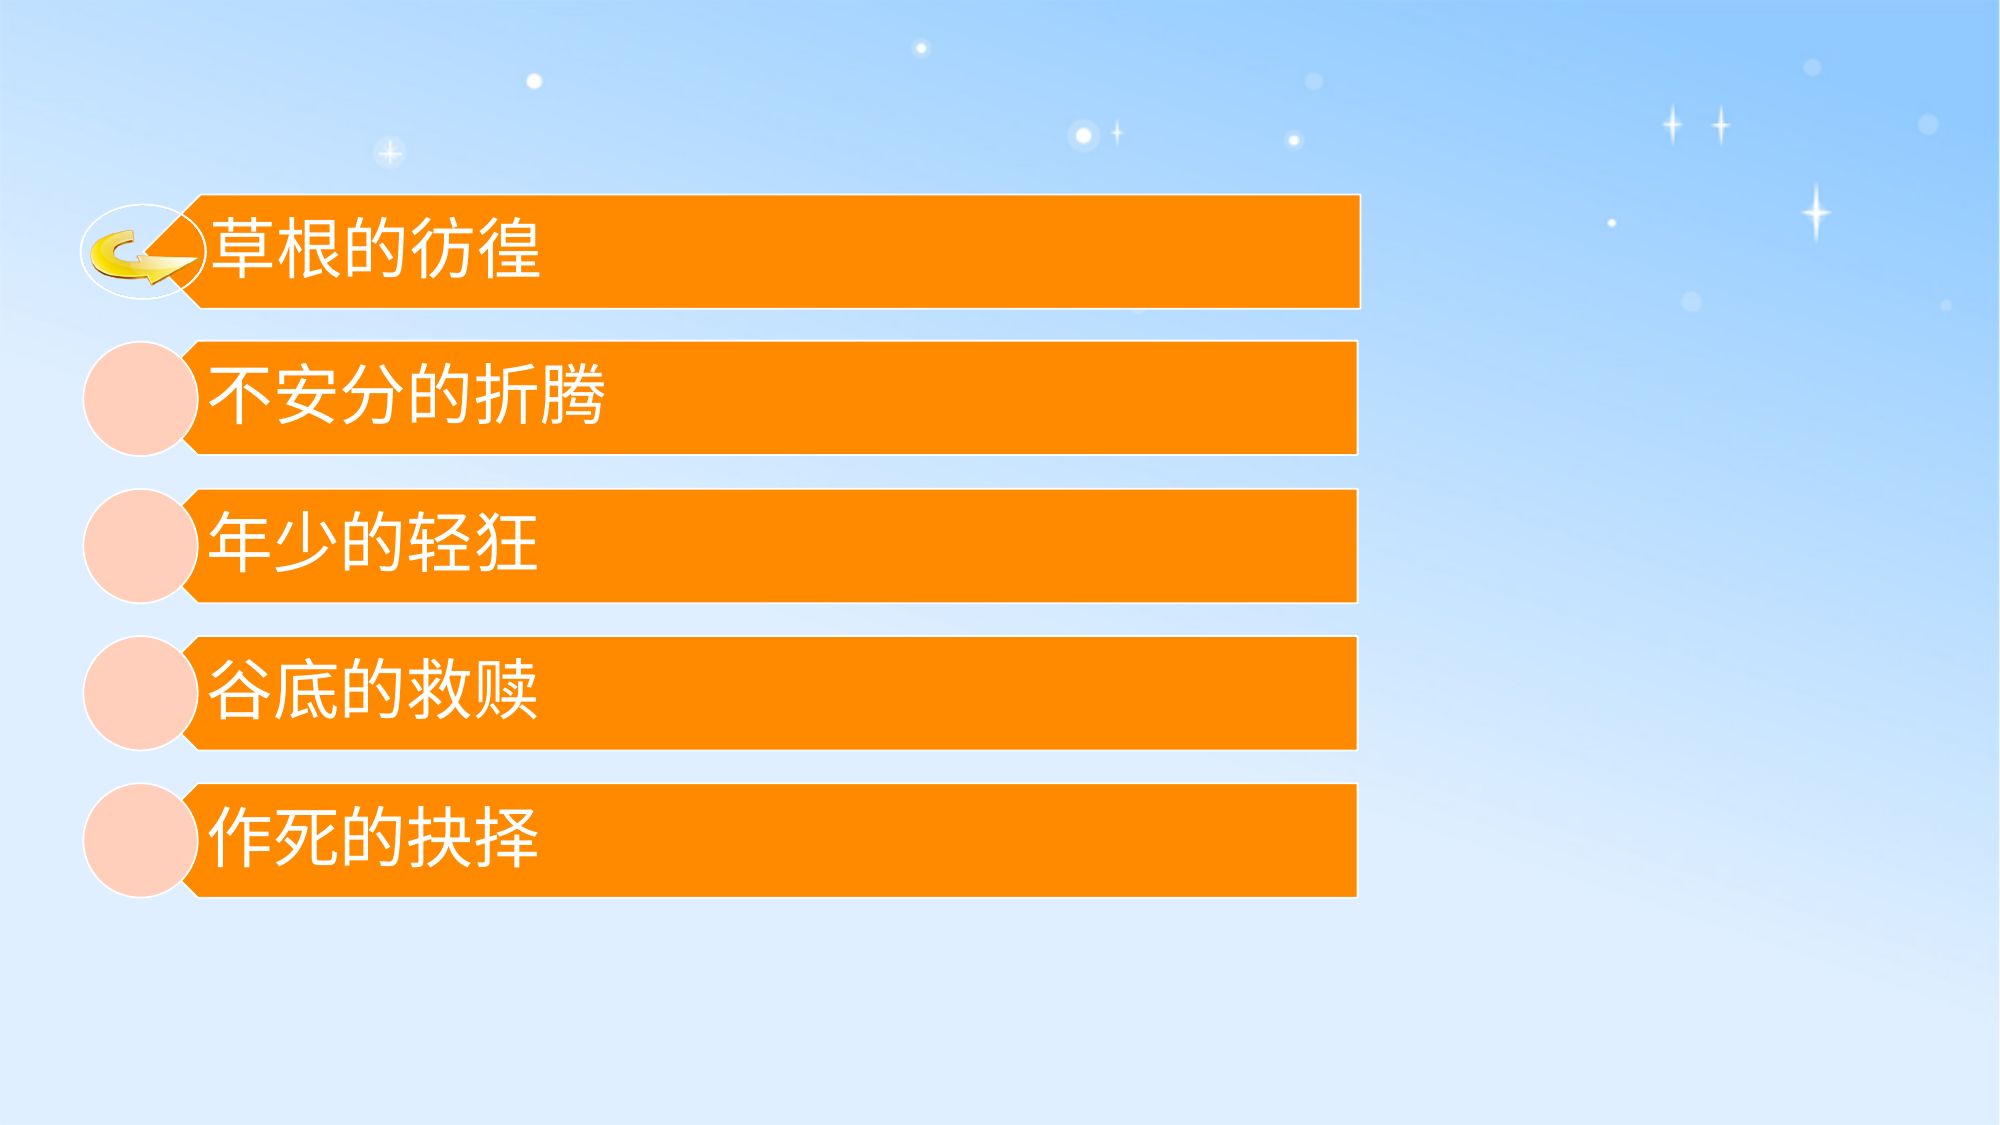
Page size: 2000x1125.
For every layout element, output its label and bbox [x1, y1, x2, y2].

text_box [0, 193, 1636, 899]
picture [0, 0, 2000, 1125]
